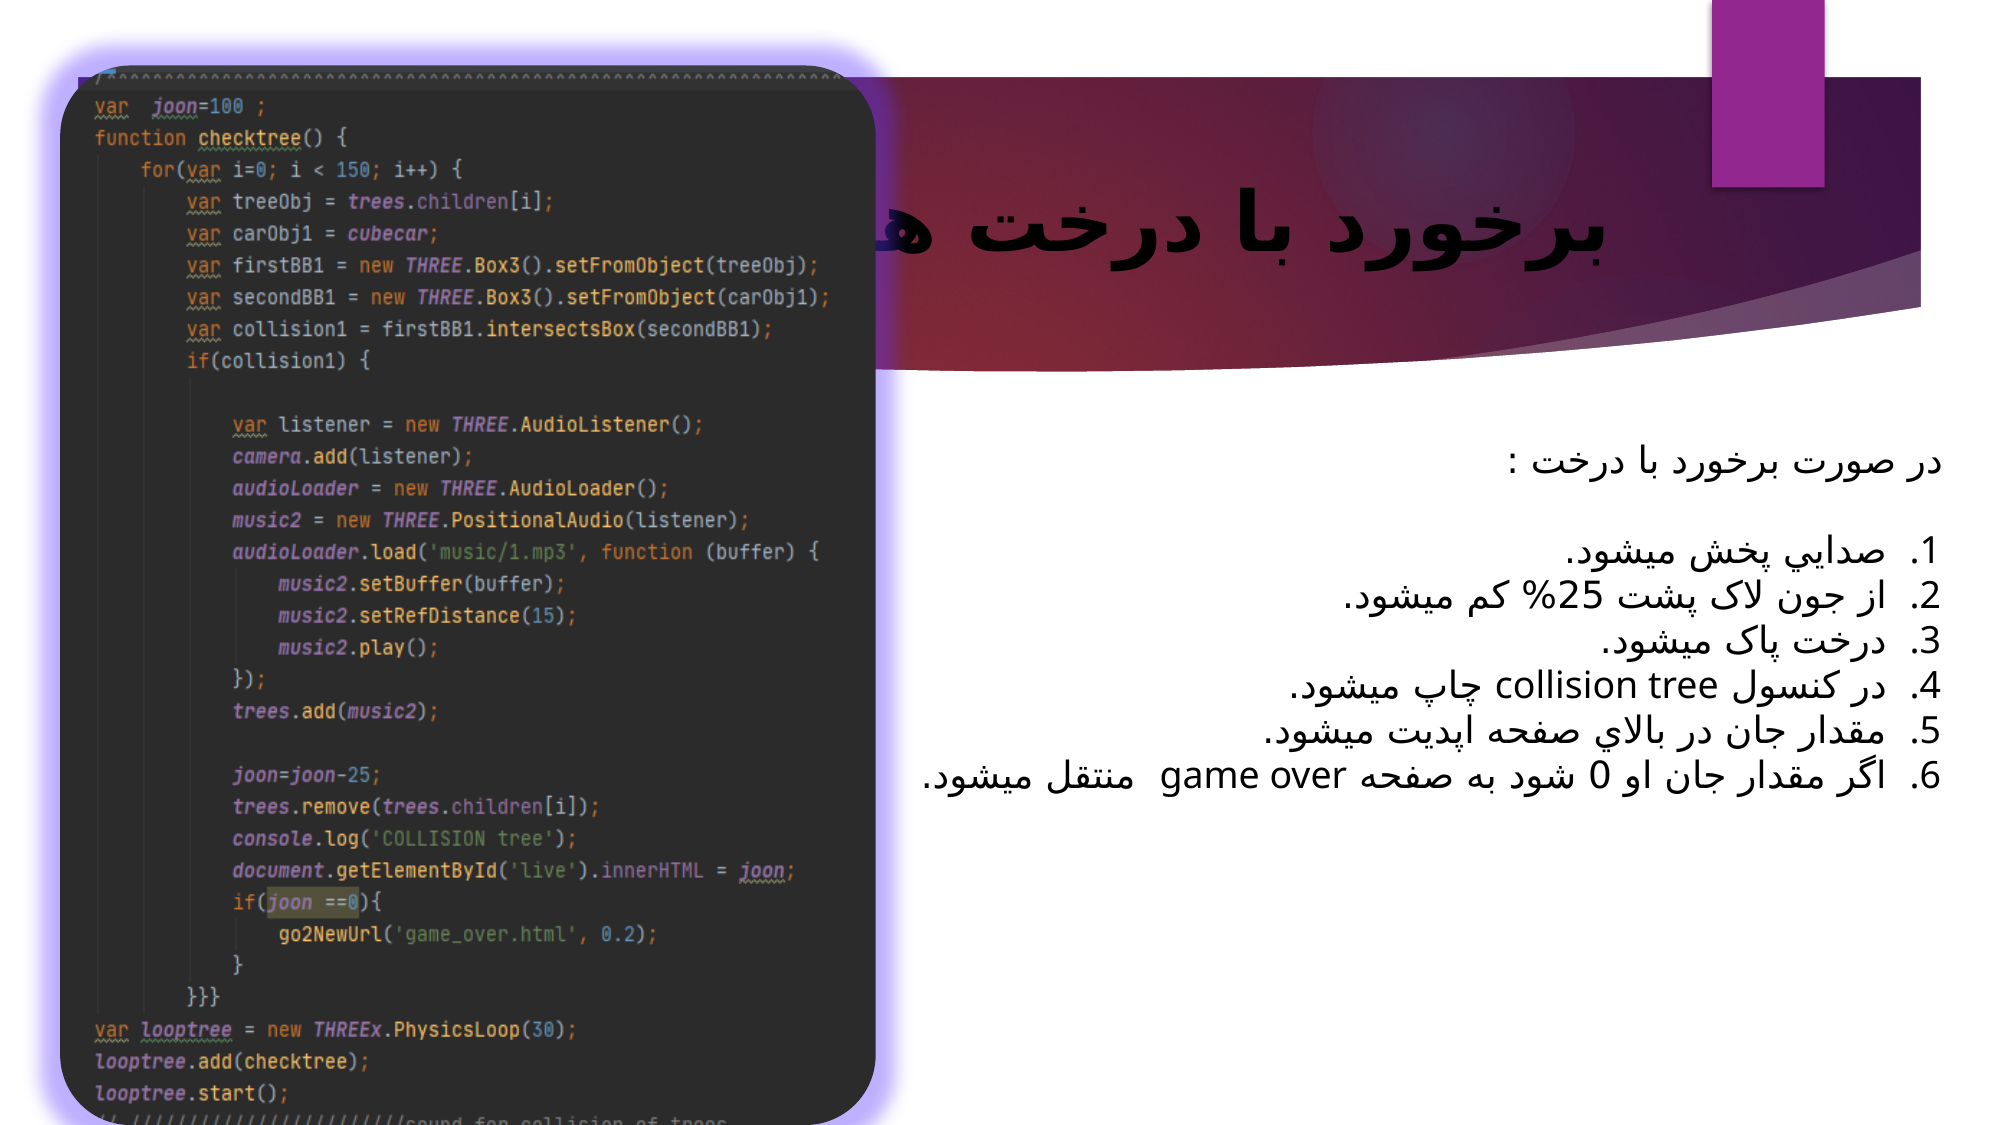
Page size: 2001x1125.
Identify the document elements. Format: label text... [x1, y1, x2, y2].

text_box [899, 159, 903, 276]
picture [59, 65, 876, 1125]
text_box درصد مشارکت : [885, 159, 894, 276]
title برخورد با درخت ها [903, 159, 1627, 276]
text_box در صورت برخورد با درخت : صدايي پخش ميشود. از جون لاک پشت 25% کم ميشود. درخت پاک ميشود. در کنسول collision tree چاپ ميشود. مقدار جان در بالاي صفحه اپديت ميشود. اگر مقدار جان او 0 شود به صفحه game over منتقل ميشود. [881, 428, 1958, 804]
